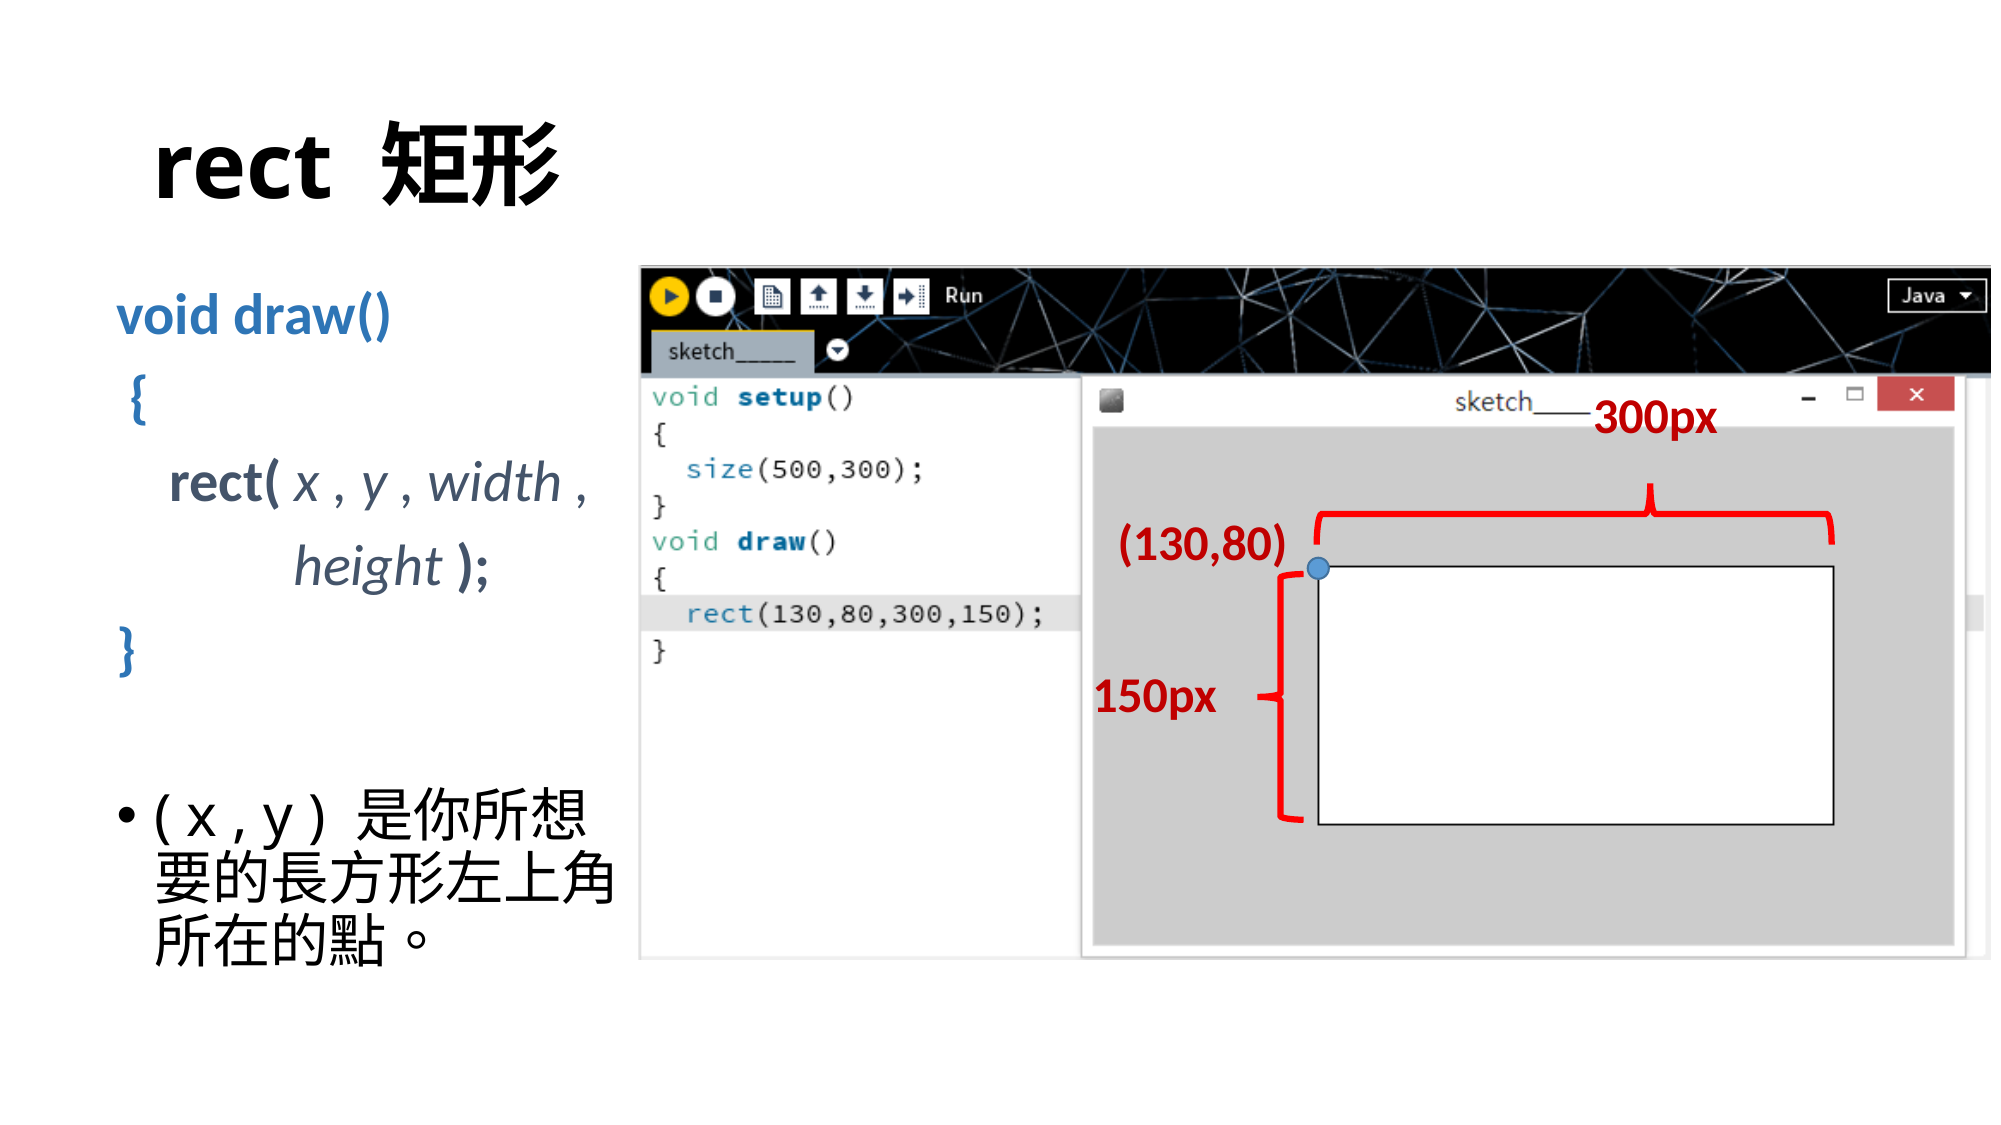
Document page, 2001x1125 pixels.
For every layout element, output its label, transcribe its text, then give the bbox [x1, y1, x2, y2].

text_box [638, 265, 1991, 960]
list void draw() { rect( x , y , width , height ); } ( x , y ) 是你所想要的長方形左上角所在的點。 [101, 276, 655, 991]
title rect 矩形 [137, 59, 1863, 276]
